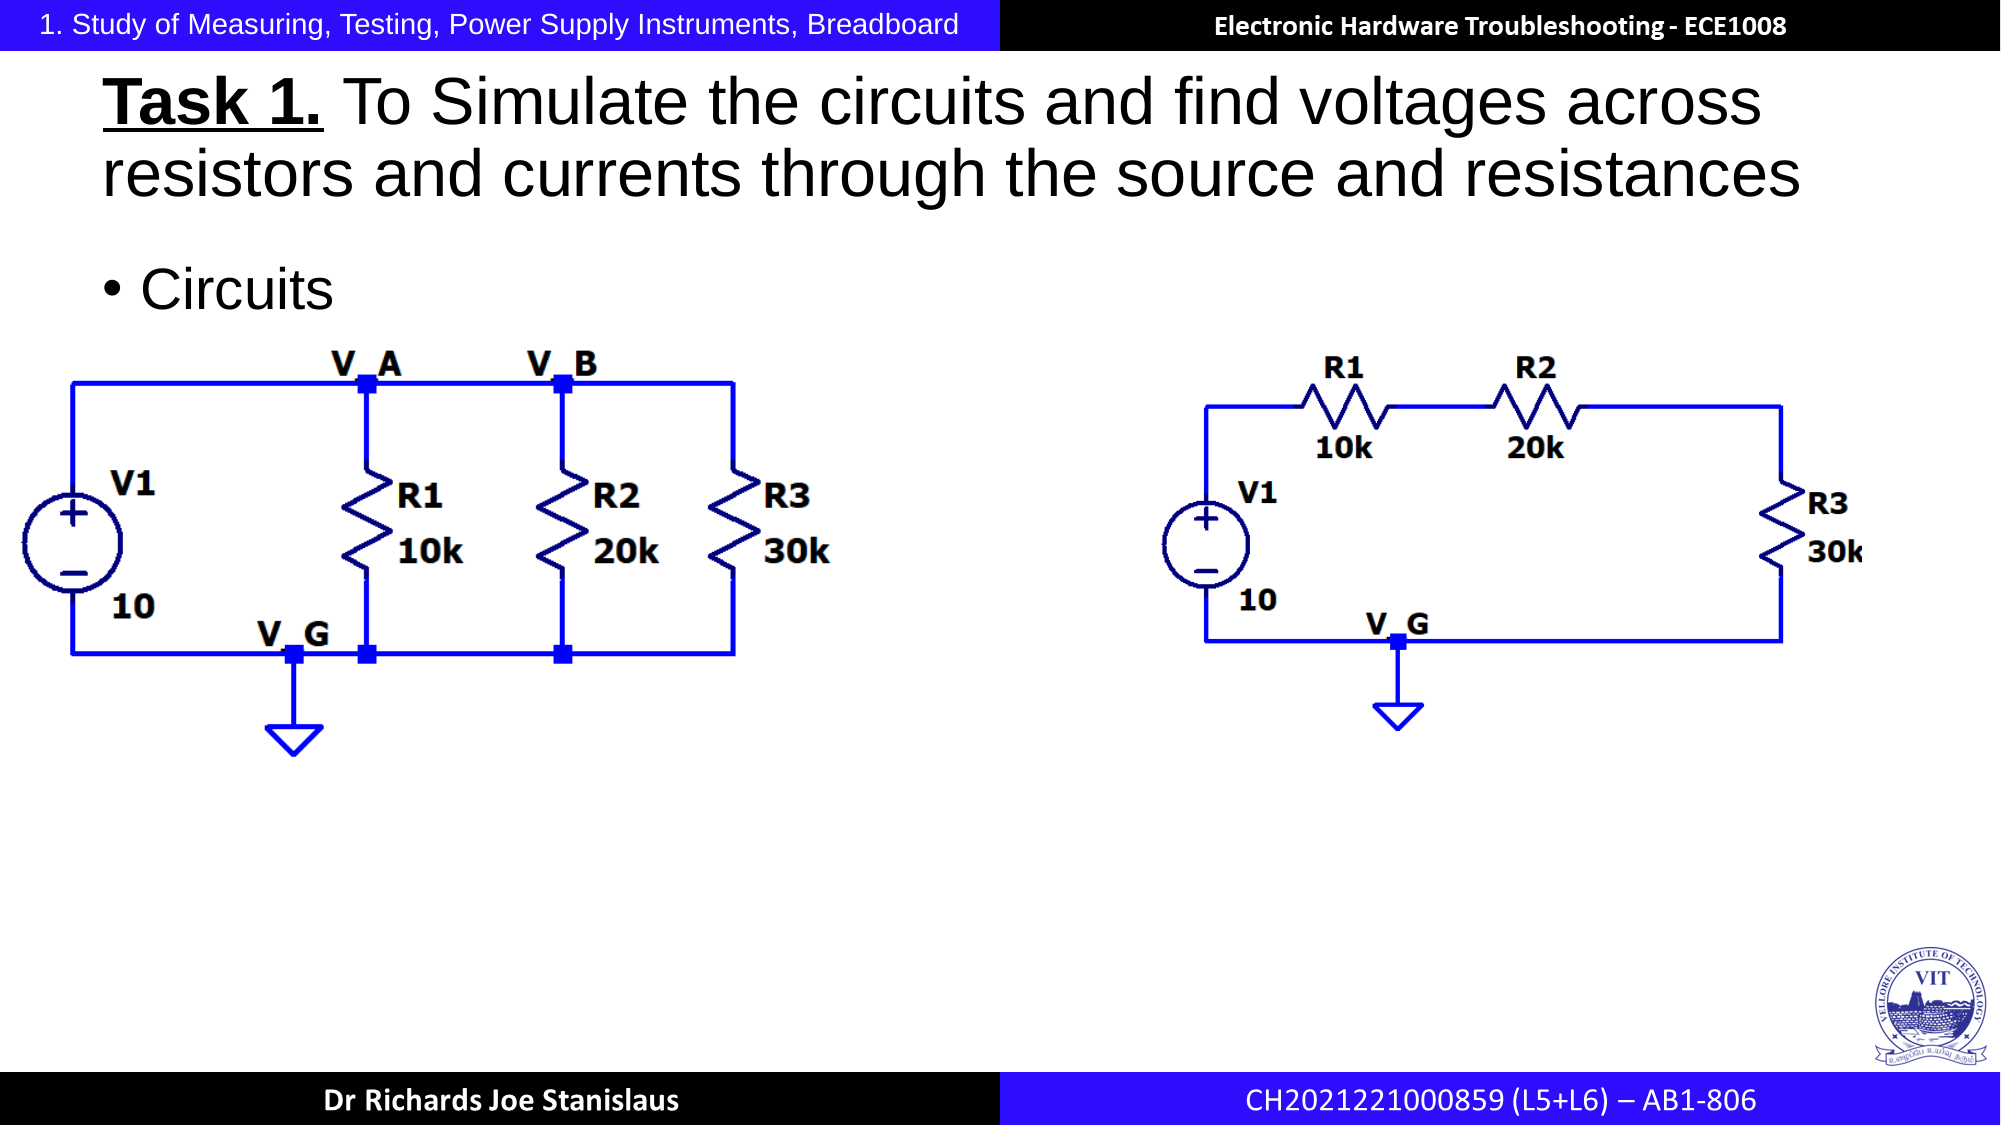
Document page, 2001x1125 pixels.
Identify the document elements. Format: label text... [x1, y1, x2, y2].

title Task 1. To Simulate the circuits and find voltages across resistors and currents through the source and resistances [87, 43, 1928, 235]
footer 1. Study of Measuring, Testing, Power Supply Instruments, Breadboard [0, 0, 1000, 53]
list Circuits [87, 251, 1928, 1014]
picture [0, 0, 2001, 1125]
